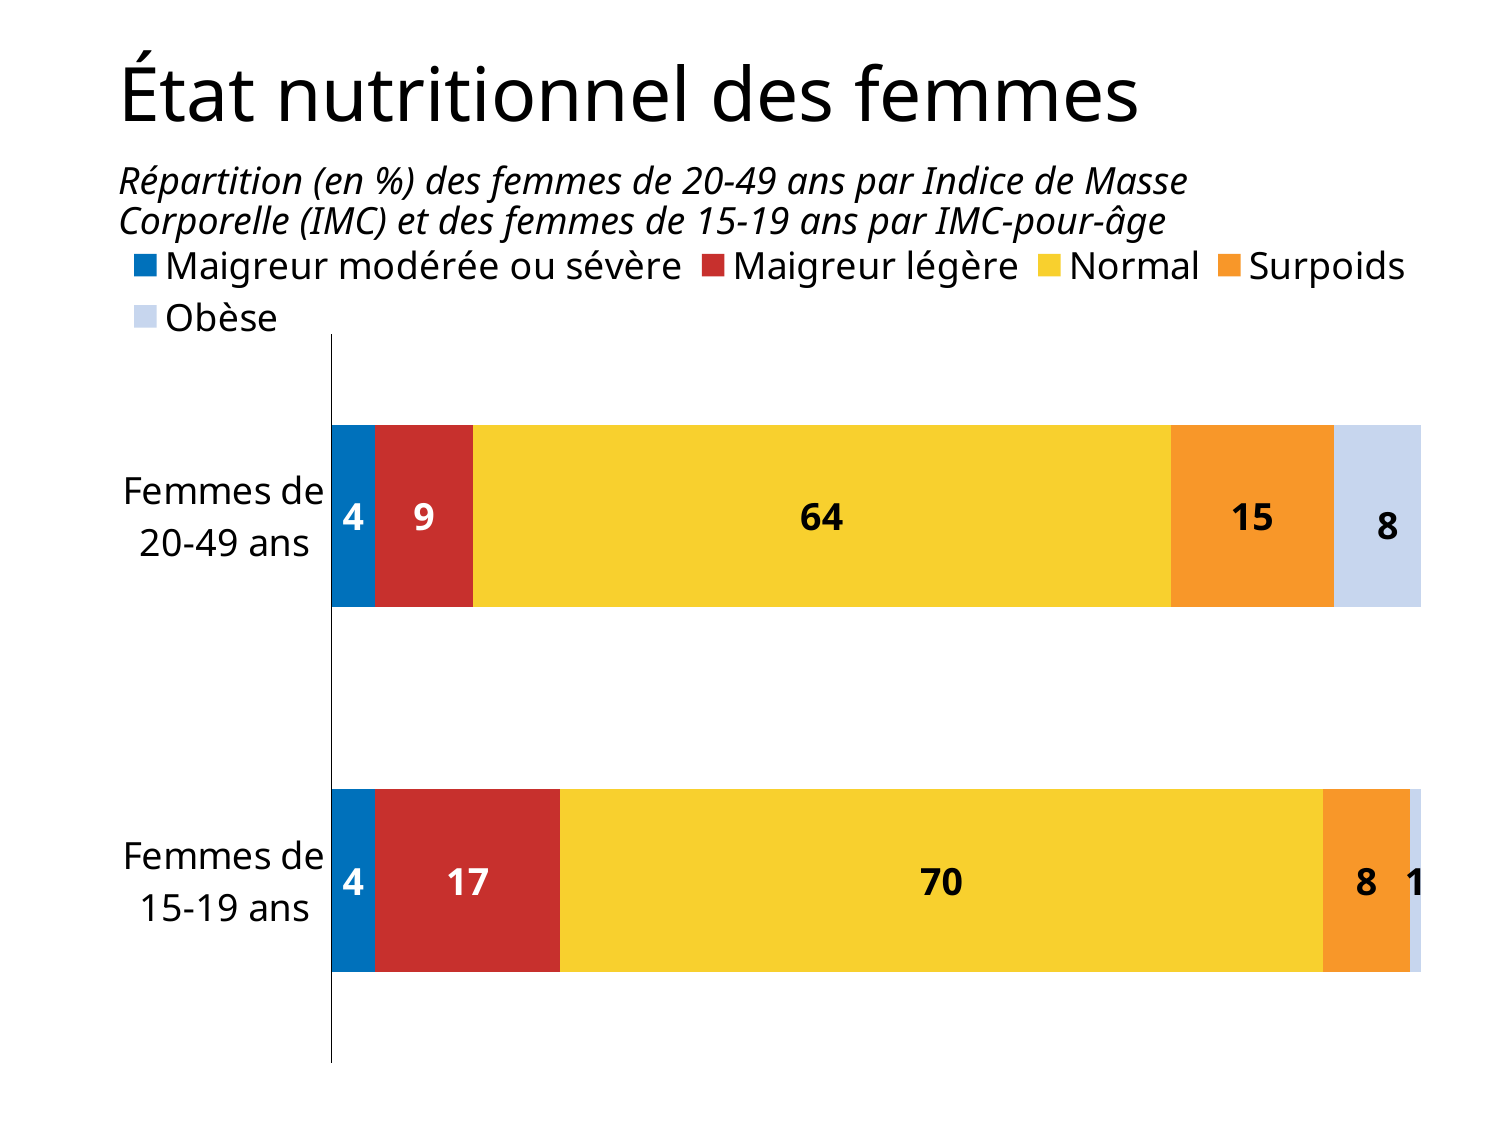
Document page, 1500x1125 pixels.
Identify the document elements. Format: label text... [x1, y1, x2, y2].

title État nutritionnel des femmes [103, 20, 1397, 174]
chart [70, 225, 1430, 1088]
list Répartition (en %) des femmes de 20-49 ans par Indice de Masse Corporelle (IMC) et des femmes de 15-19 ans par IMC-pour-âge [103, 154, 1327, 208]
